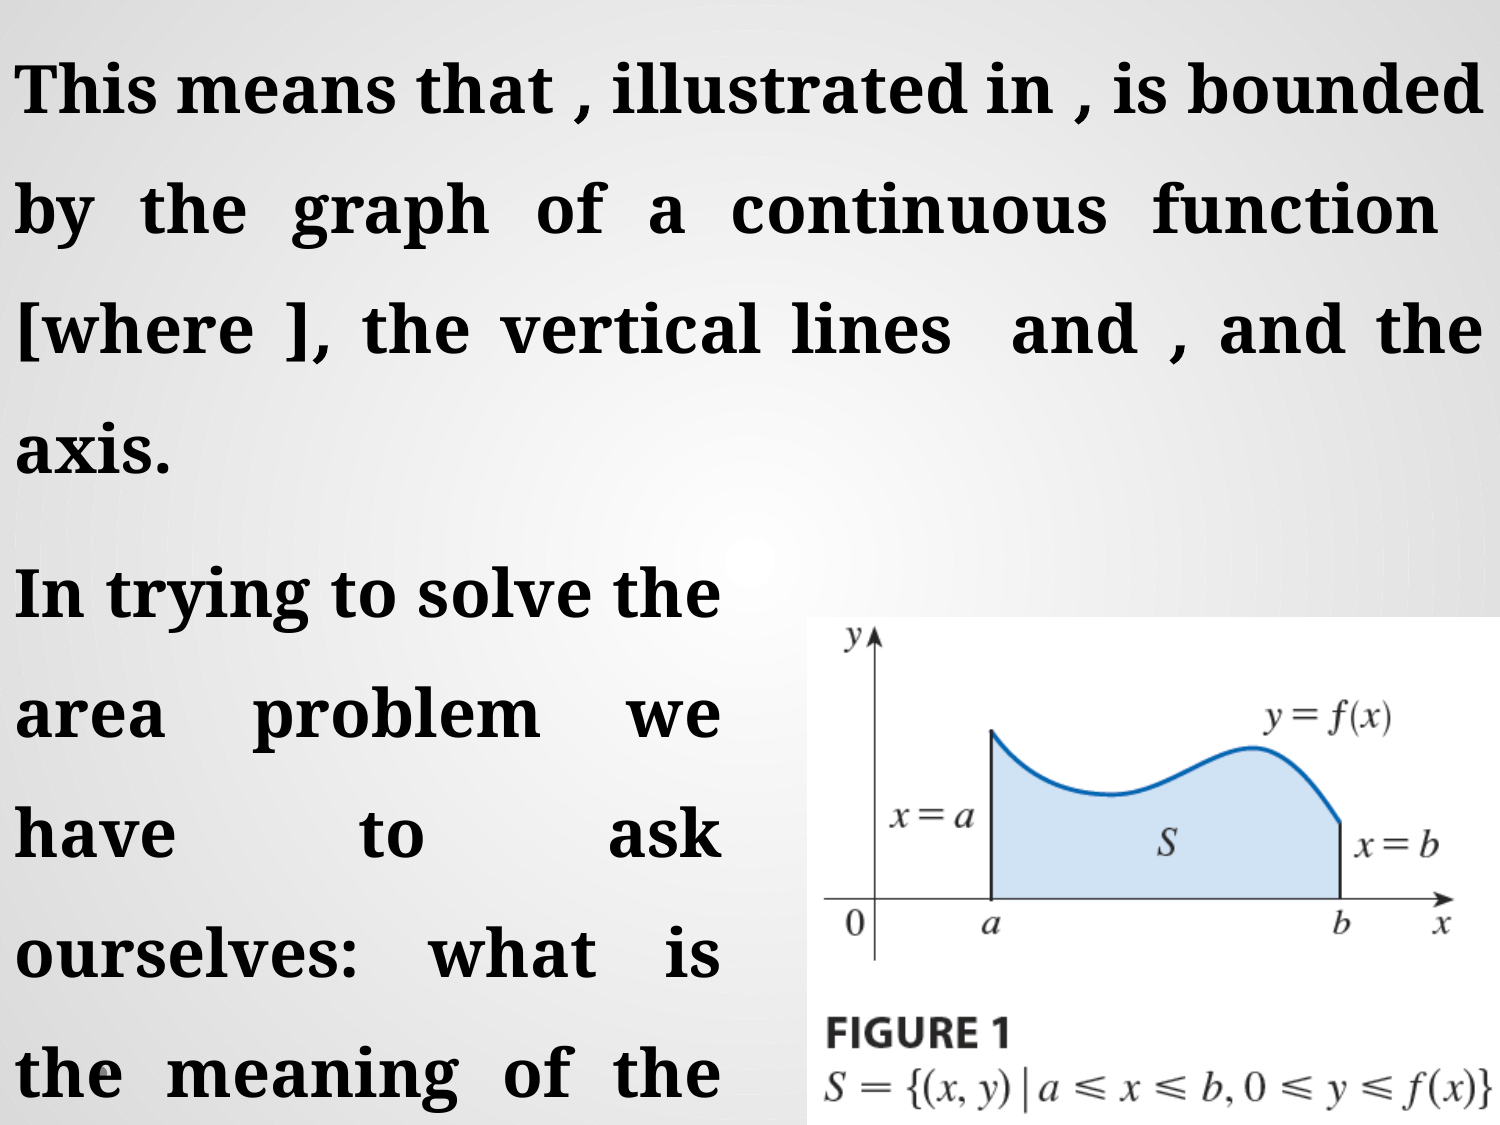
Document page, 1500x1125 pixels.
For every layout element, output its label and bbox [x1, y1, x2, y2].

picture [807, 616, 1500, 1125]
